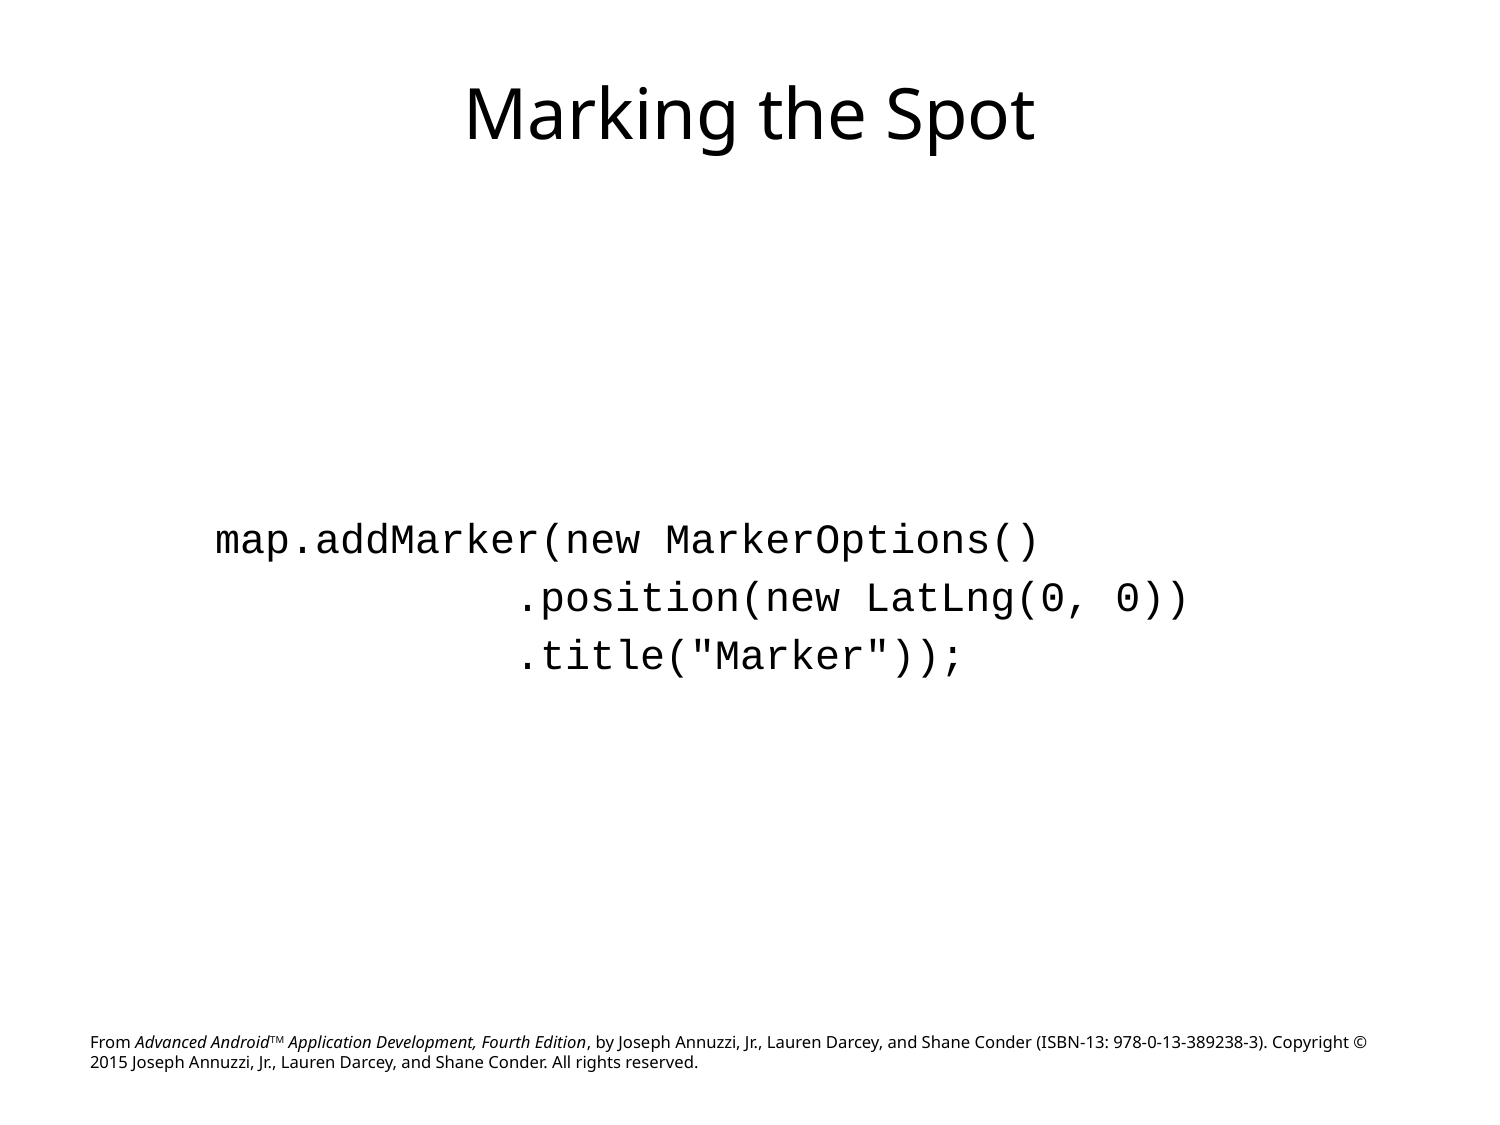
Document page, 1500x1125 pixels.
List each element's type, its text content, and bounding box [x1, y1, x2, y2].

list map.addMarker(new MarkerOptions() .position(new LatLng(0, 0)) .title("Marker")); [75, 212, 1425, 1005]
title Marking the Spot [75, 45, 1425, 188]
footer From Advanced AndroidTM Application Development, Fourth Edition, by Joseph Annuzzi, Jr., Lauren Darcey, and Shane Conder (ISBN-13: 978-0-13-389238-3). Copyright © 2015 Joseph Annuzzi, Jr., Lauren Darcey, and Shane Conder. All rights reserved. [74, 1024, 1426, 1103]
